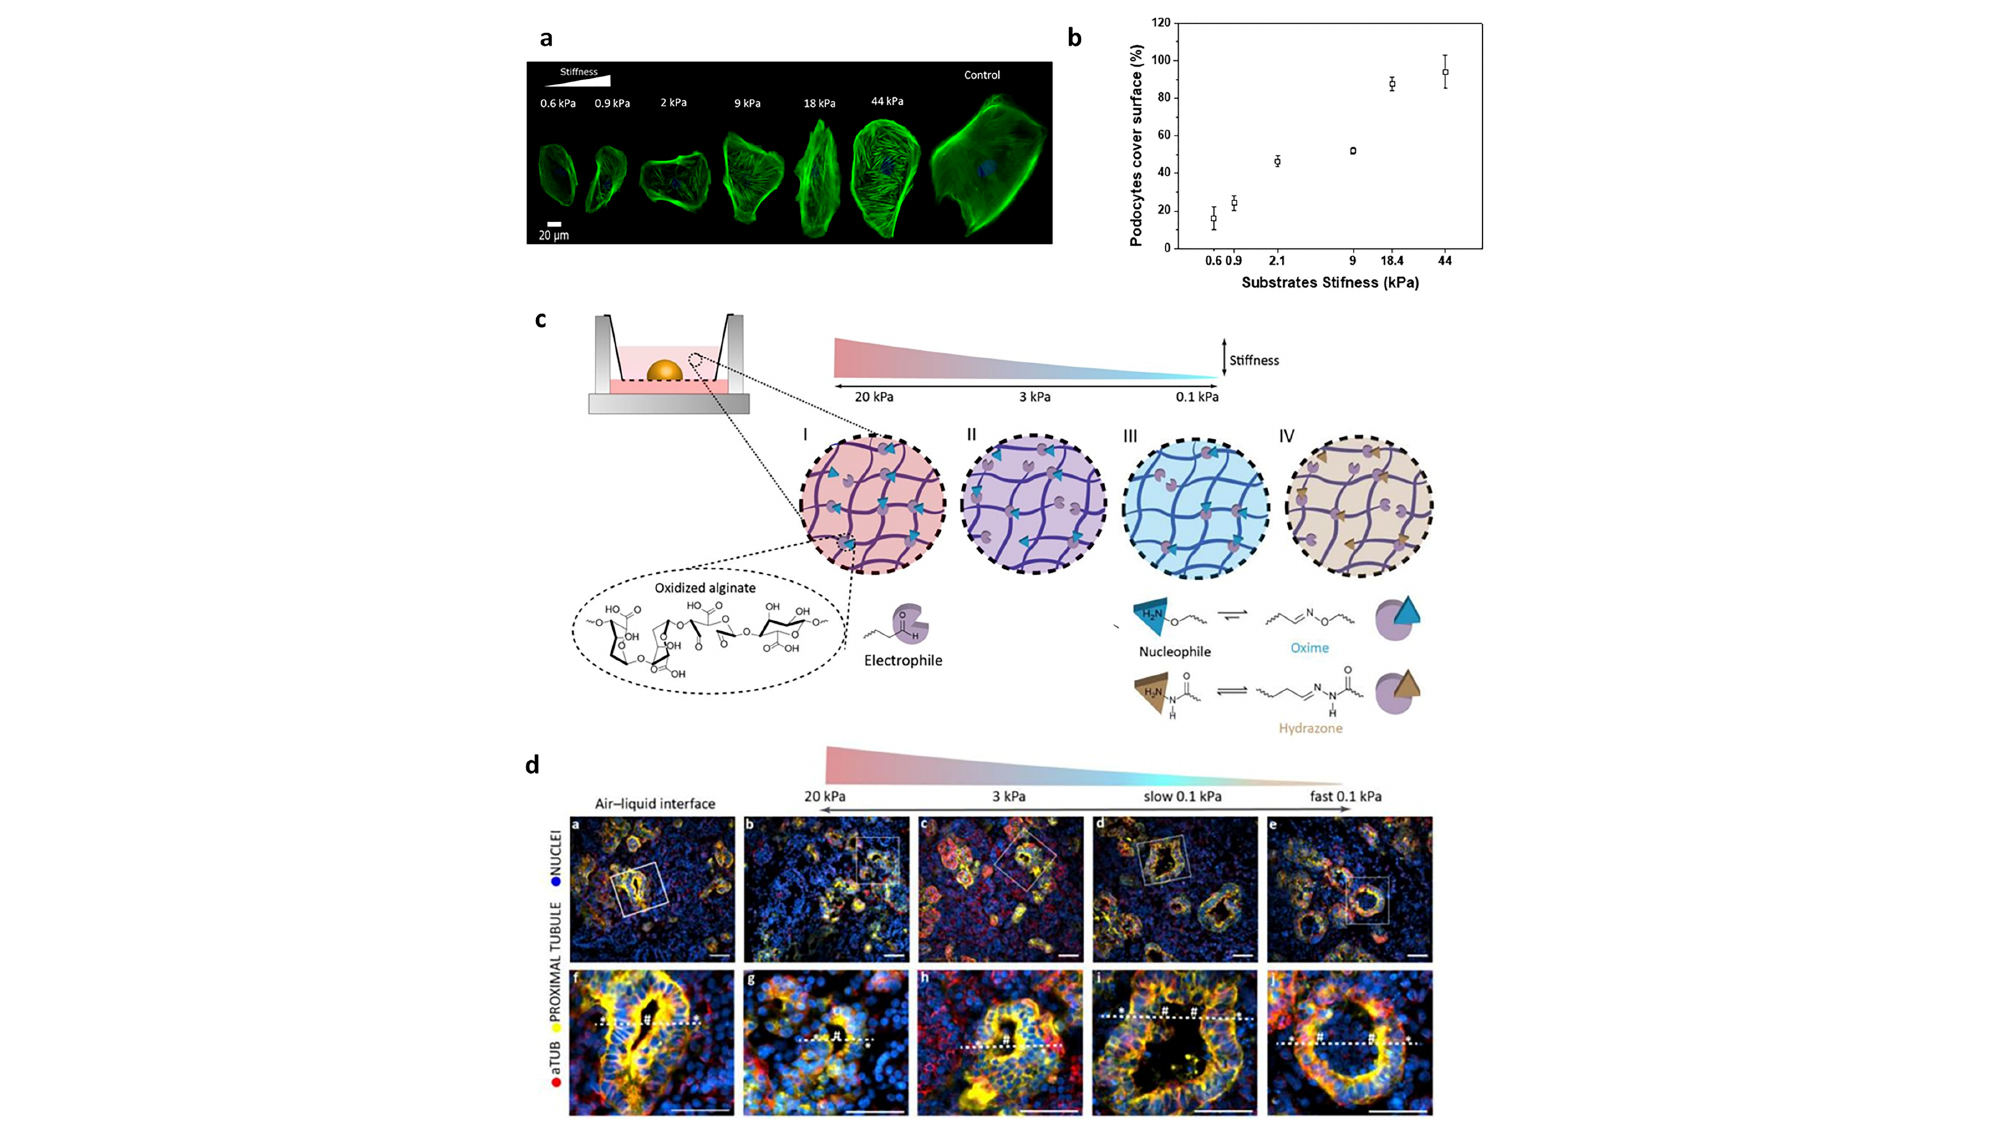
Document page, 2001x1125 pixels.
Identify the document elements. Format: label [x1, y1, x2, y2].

picture [504, 0, 1496, 1125]
